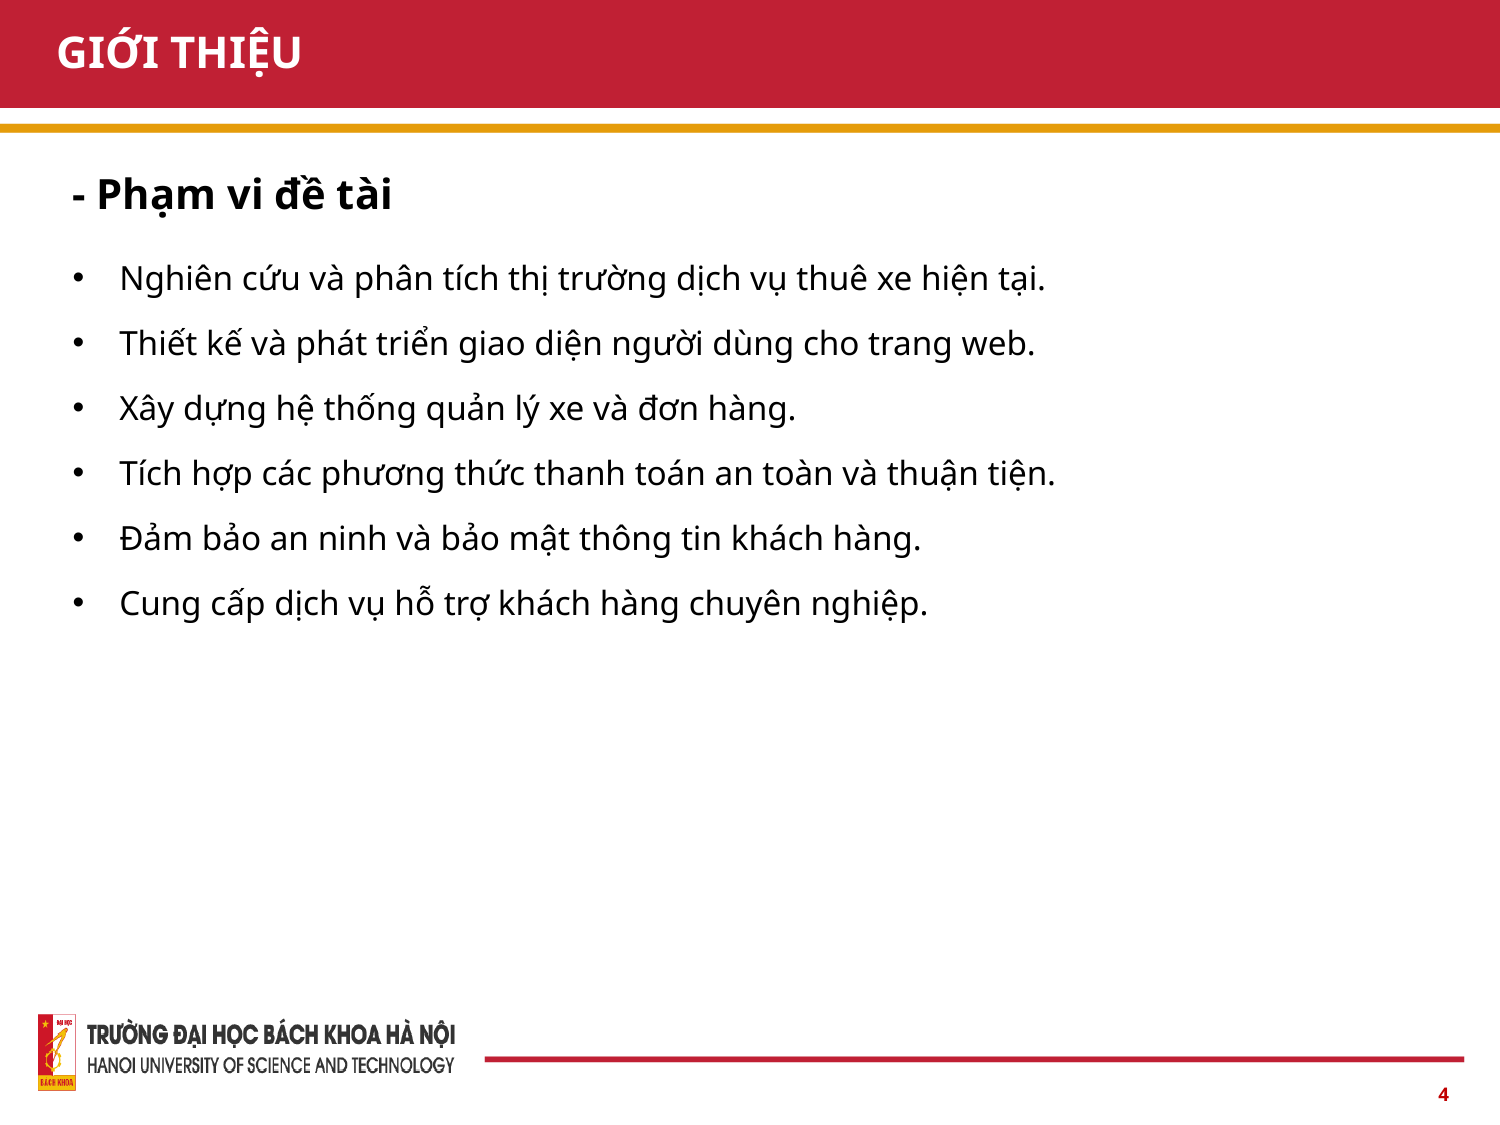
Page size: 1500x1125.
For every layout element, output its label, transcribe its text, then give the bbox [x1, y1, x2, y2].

text_box - Phạm vi đề tài [57, 148, 1368, 226]
text_box Nghiên cứu và phân tích thị trường dịch vụ thuê xe hiện tại. Thiết kế và phát triển giao diện người dùng cho trang web. Xây dựng hệ thống quản lý xe và đơn hàng. Tích hợp các phương thức thanh toán an toàn và thuận tiện. Đảm bảo an ninh và bảo mật thông tin khách hàng. Cung cấp dịch vụ hỗ trợ khách hàng chuyên nghiệp. [57, 249, 1368, 630]
picture [0, 0, 1500, 1125]
slide_number 4 [1126, 1065, 1464, 1125]
title GIỚI THIỆU [41, 18, 1459, 90]
